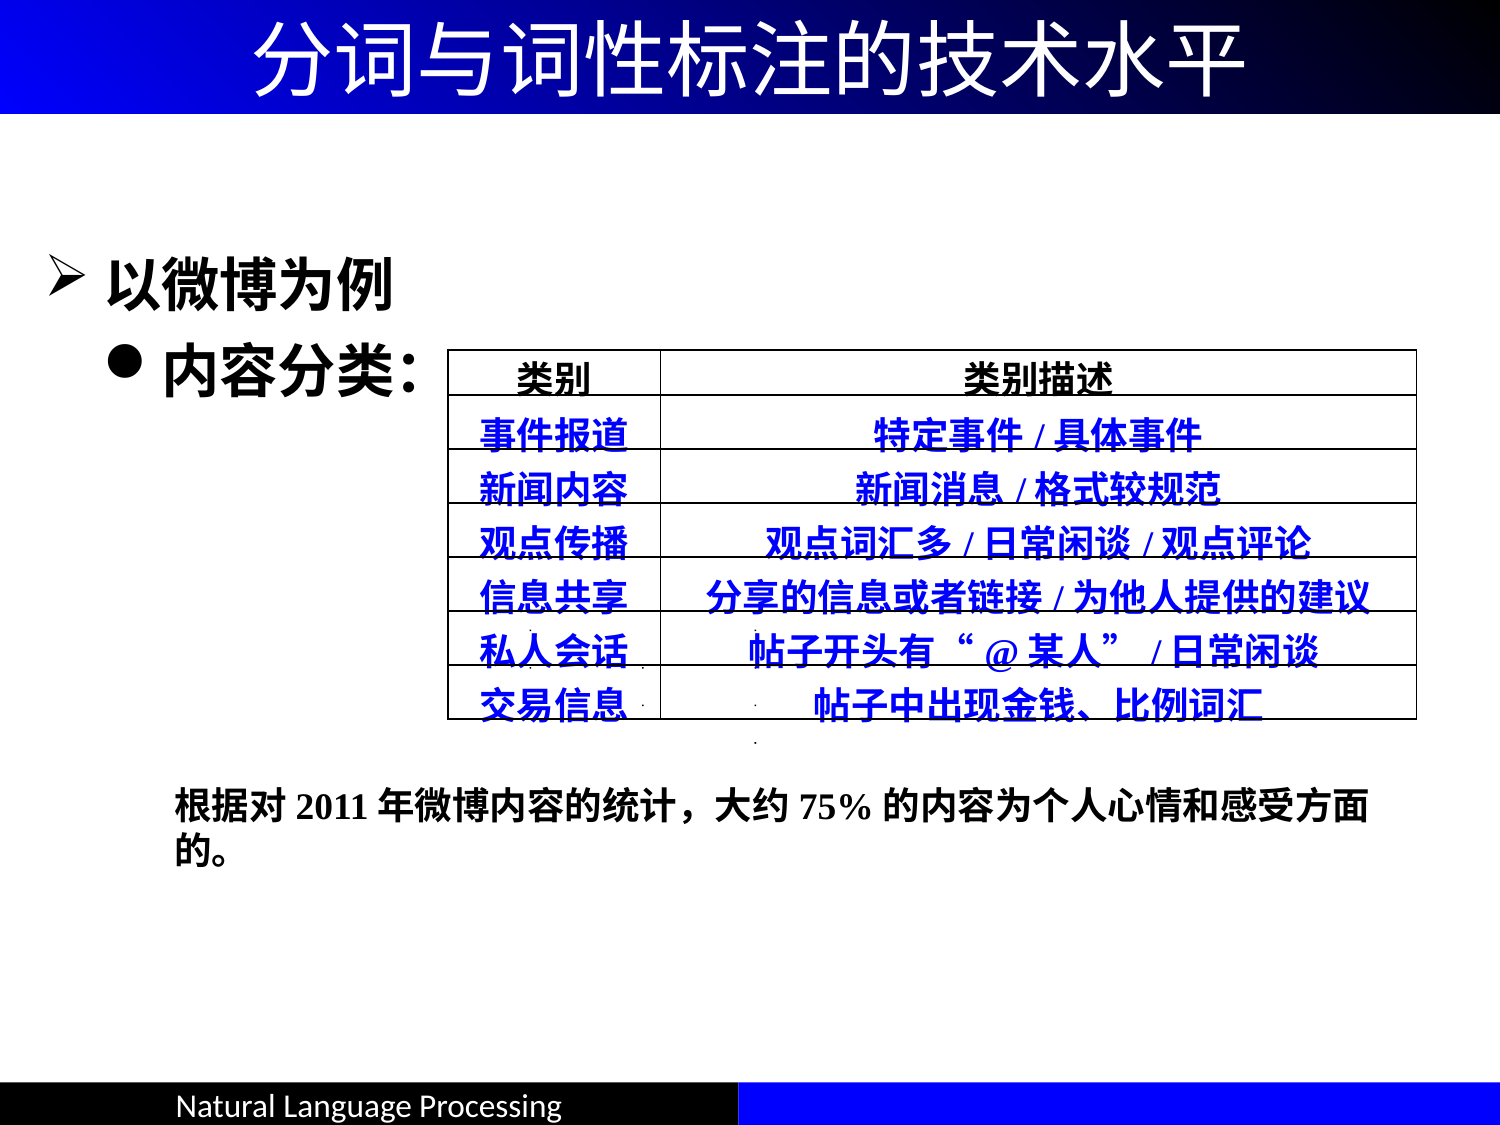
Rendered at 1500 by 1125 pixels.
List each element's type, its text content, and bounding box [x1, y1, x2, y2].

table_header 类别描述 [661, 351, 1416, 394]
text_box 内容分类： [88, 326, 443, 412]
table_cell 新闻内容 [449, 450, 660, 502]
table_cell 帖子中出现金钱、比例词汇 [661, 666, 1416, 718]
table_cell 私人会话 [449, 612, 660, 662]
text_box 根据对2011年微博内容的统计，大约75%的内容为个人心情和感受方面的。 [159, 775, 1412, 880]
table_cell 特定事件/具体事件 [661, 396, 1416, 448]
table_cell 分享的信息或者链接/为他人提供的建议 [661, 558, 1416, 610]
table_cell 事件报道 [449, 396, 660, 448]
table_cell 观点传播 [449, 504, 660, 556]
text_box 以微博为例 [29, 240, 561, 326]
title 分词与词性标注的技术水平 [0, 0, 1500, 115]
table_cell 观点词汇多/日常闲谈/观点评论 [661, 504, 1416, 556]
table_cell 交易信息 [449, 666, 660, 718]
table_cell 信息共享 [449, 558, 660, 610]
table_header 类别 [449, 351, 660, 394]
table_cell 帖子开头有“@某人”/日常闲谈 [661, 612, 1416, 662]
table_cell 新闻消息/格式较规范 [661, 450, 1416, 502]
